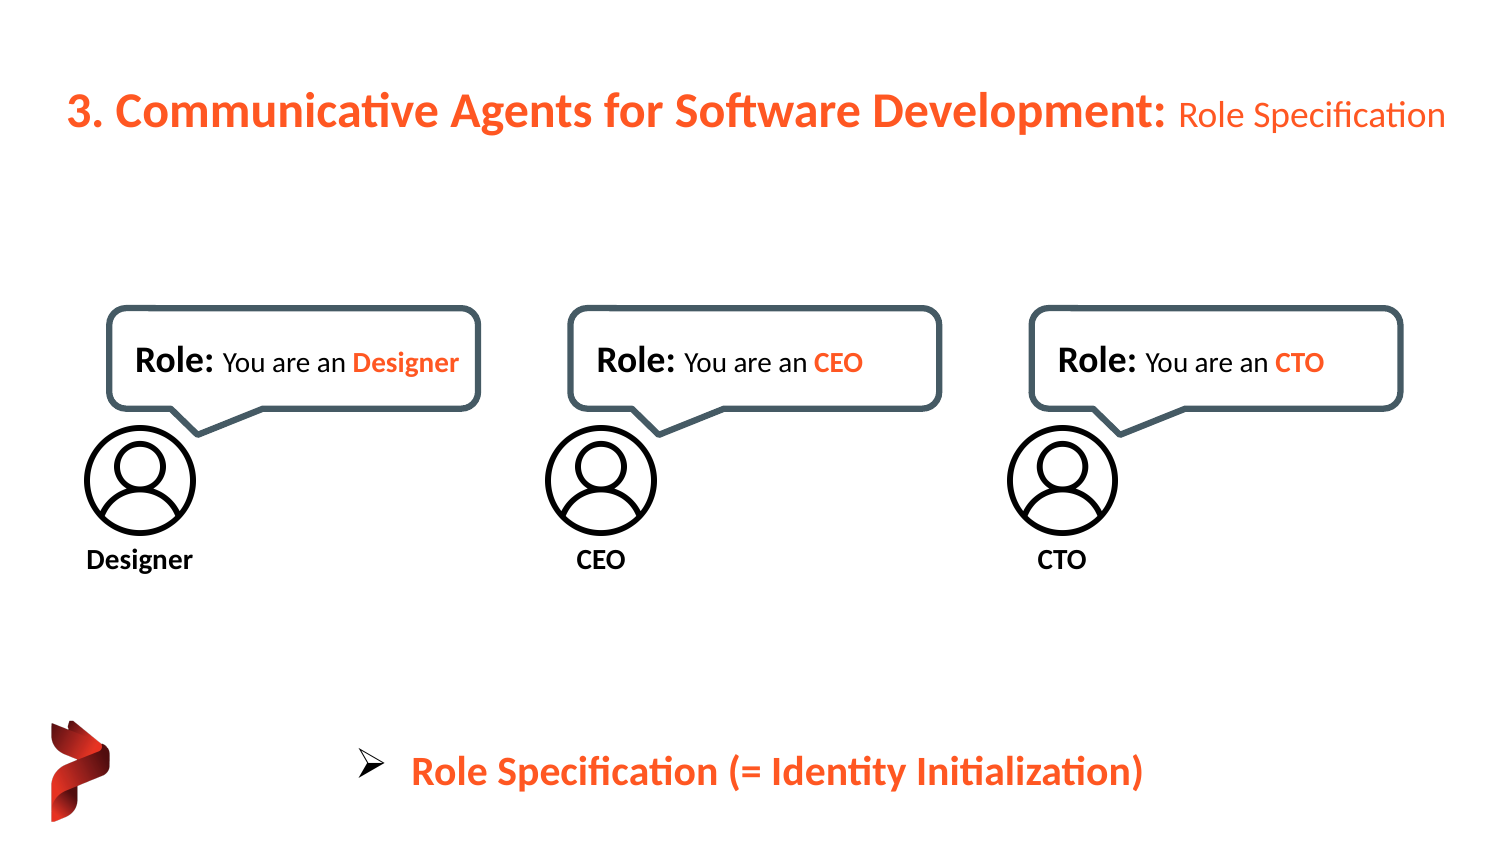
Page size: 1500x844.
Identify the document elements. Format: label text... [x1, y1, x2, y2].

text_box CTO [1007, 544, 1118, 583]
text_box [108, 307, 479, 409]
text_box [1031, 307, 1401, 409]
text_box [570, 307, 940, 409]
picture [1006, 425, 1118, 537]
picture [50, 718, 110, 823]
picture [545, 425, 657, 537]
text_box CEO [545, 544, 657, 583]
picture [84, 425, 196, 537]
title 3. Communicative Agents for Software Development: Role Specification [51, 62, 1486, 157]
text_box Role Specification (= Identity Initialization) [340, 736, 1160, 801]
text_box Designer [64, 532, 216, 583]
